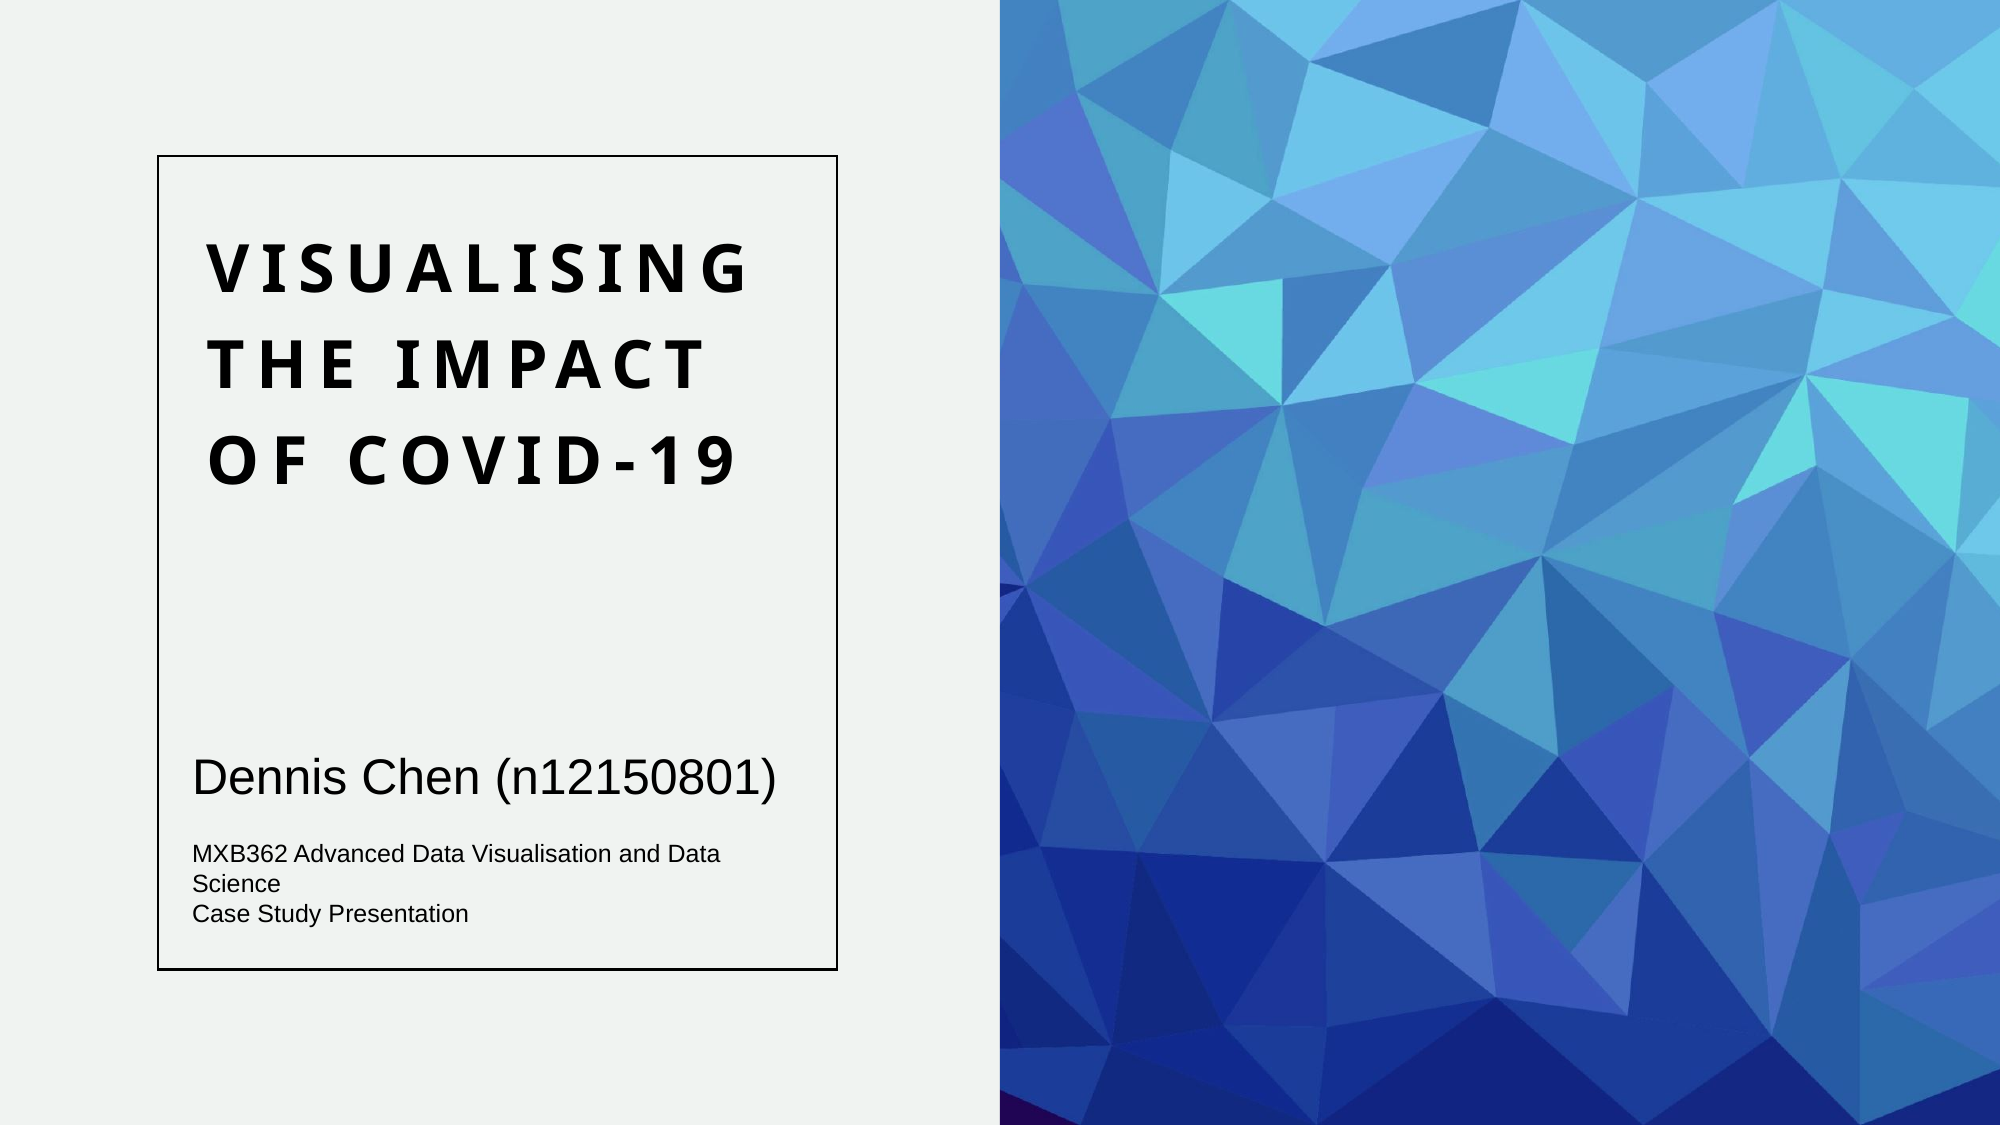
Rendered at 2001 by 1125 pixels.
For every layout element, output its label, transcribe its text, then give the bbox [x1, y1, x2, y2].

text_box [157, 155, 838, 971]
text_box Dennis Chen (n12150801) MXB362 Advanced Data Visualisation and Data Science Case Study Presentation [169, 737, 816, 954]
picture [999, 0, 2000, 1125]
text_box [0, 0, 999, 1125]
title Visualising the Impact of Covid-19 [191, 186, 793, 522]
